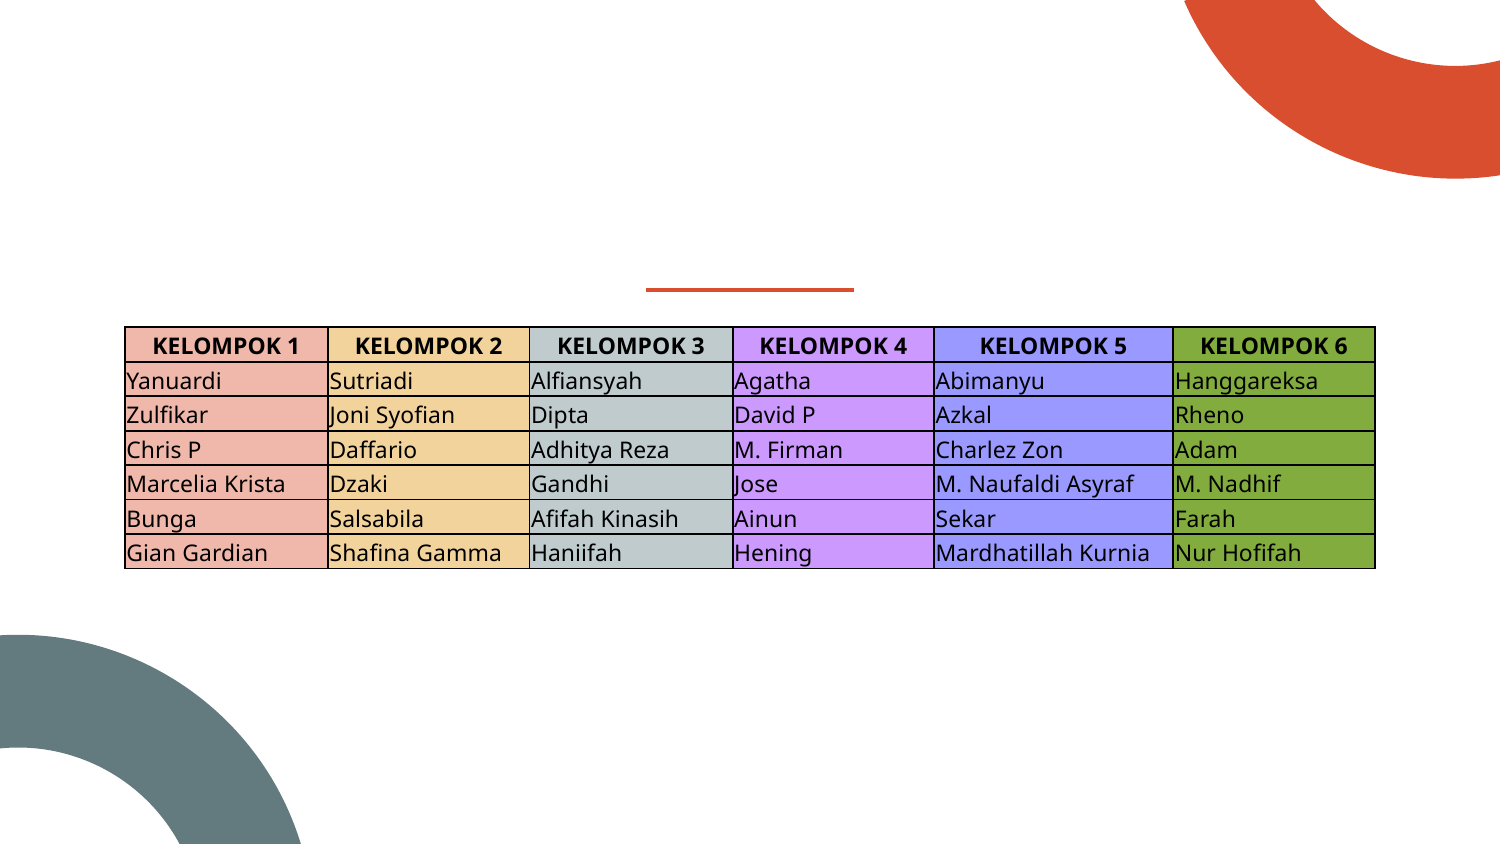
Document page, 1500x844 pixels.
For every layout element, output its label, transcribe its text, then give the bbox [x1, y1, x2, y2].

table_cell Charlez Zon [935, 432, 1172, 464]
table_cell M. Firman [734, 432, 933, 464]
table_cell Ainun [734, 500, 933, 533]
table_cell Gandhi [530, 466, 732, 499]
table_cell Afifah Kinasih [530, 500, 732, 533]
table_cell Bunga [126, 500, 327, 533]
table_cell Marcelia Krista [126, 466, 327, 499]
table_cell Alfiansyah [530, 363, 732, 395]
table_cell Joni Syofian [329, 397, 529, 430]
table_header KELOMPOK 3 [530, 328, 732, 361]
table_cell Agatha [734, 363, 933, 395]
table_cell Rheno [1174, 397, 1374, 430]
table_cell Nur Hofifah [1174, 535, 1374, 568]
table_cell Hanggareksa [1174, 363, 1374, 395]
table_cell Mardhatillah Kurnia [935, 535, 1172, 568]
table_cell Sekar [935, 500, 1172, 533]
table_cell Adhitya Reza [530, 432, 732, 464]
table_cell Dipta [530, 397, 732, 430]
table_header KELOMPOK 4 [734, 328, 933, 361]
table_cell Zulfikar [126, 397, 327, 430]
table_cell Hening [734, 535, 933, 568]
table_cell Jose [734, 466, 933, 499]
table_cell M. Naufaldi Asyraf [935, 466, 1172, 499]
table_header KELOMPOK 1 [126, 328, 327, 361]
table_cell Dzaki [329, 466, 529, 499]
table_cell Daffario [329, 432, 529, 464]
text_box [646, 288, 854, 293]
table_cell David P [734, 397, 933, 430]
table_header KELOMPOK 6 [1174, 328, 1374, 361]
table_cell Sutriadi [329, 363, 529, 395]
table_cell Haniifah [530, 535, 732, 568]
table_cell Yanuardi [126, 363, 327, 395]
table_cell Azkal [935, 397, 1172, 430]
table_cell Chris P [126, 432, 327, 464]
table_cell M. Nadhif [1174, 466, 1374, 499]
table_header KELOMPOK 5 [935, 328, 1172, 361]
table_cell Gian Gardian [126, 535, 327, 568]
table_header KELOMPOK 2 [329, 328, 529, 361]
table_cell Shafina Gamma [329, 535, 529, 568]
table_cell Abimanyu [935, 363, 1172, 395]
table_cell Salsabila [329, 500, 529, 533]
table_cell Adam [1174, 432, 1374, 464]
table_cell Farah [1174, 500, 1374, 533]
